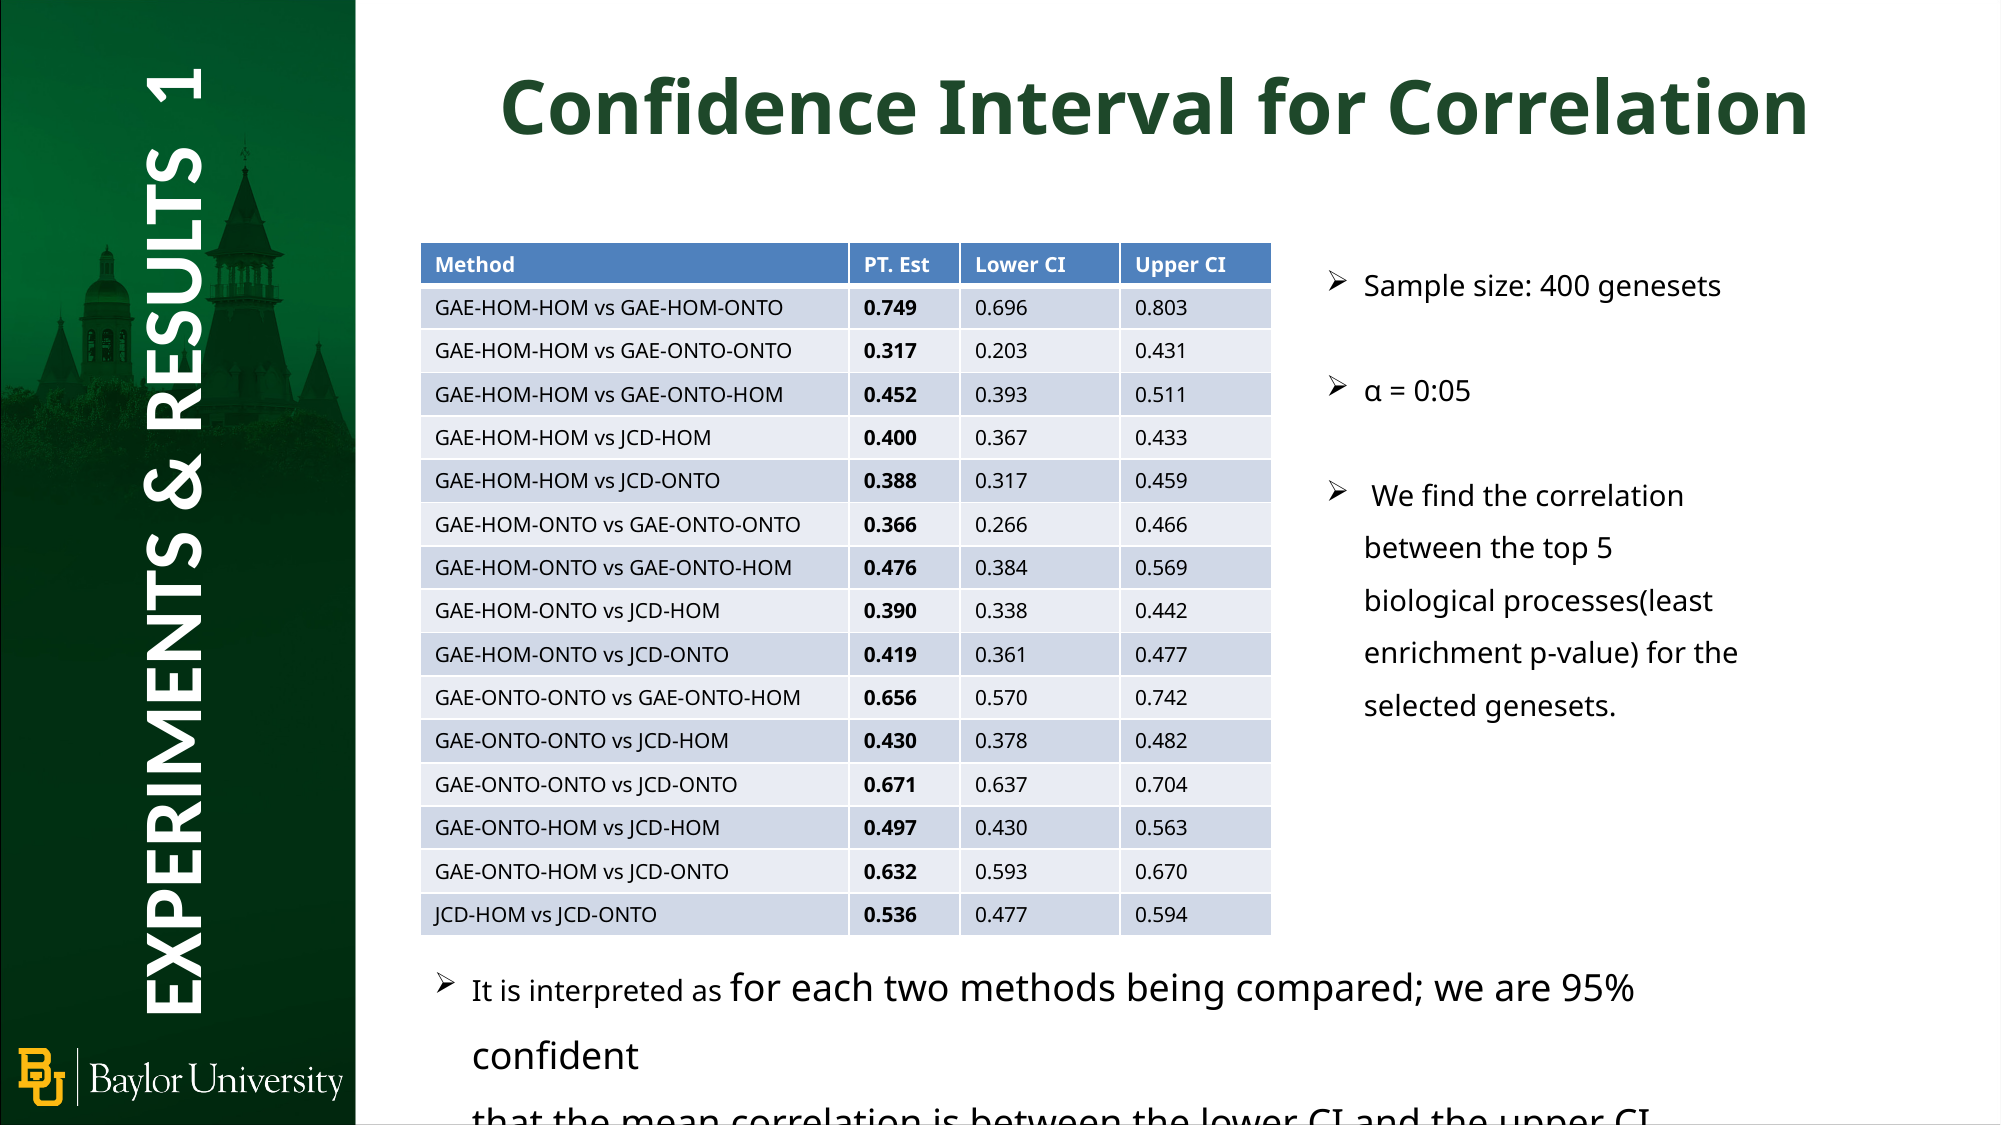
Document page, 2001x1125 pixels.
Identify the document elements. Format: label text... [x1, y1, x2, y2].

table_cell 0.266 [961, 503, 1119, 545]
table_cell 0.317 [961, 460, 1119, 502]
table_cell 0.563 [1121, 807, 1271, 848]
table_cell 0.390 [850, 590, 959, 632]
table_cell 0.419 [850, 633, 959, 675]
table_cell GAE-HOM-ONTO vs JCD-ONTO [421, 633, 848, 675]
table_cell 0.656 [850, 677, 959, 718]
table_cell 0.338 [961, 590, 1119, 632]
table_cell 0.366 [850, 503, 959, 545]
table_cell 0.459 [1121, 460, 1271, 502]
table_cell 0.670 [1121, 850, 1271, 892]
table_cell 0.361 [961, 633, 1119, 675]
table_cell 0.442 [1121, 590, 1271, 632]
table_cell 0.317 [850, 330, 959, 372]
table_cell 0.696 [961, 289, 1119, 328]
table_header PT. Est [850, 243, 959, 283]
table_cell 0.203 [961, 330, 1119, 372]
table_cell 0.477 [1121, 633, 1271, 675]
table_header Upper CI [1121, 243, 1271, 283]
table_cell 0.431 [1121, 330, 1271, 372]
table_cell 0.400 [850, 417, 959, 458]
table_cell 0.570 [961, 677, 1119, 718]
table_cell 0.433 [1121, 417, 1271, 458]
table_cell 0.742 [1121, 677, 1271, 718]
table_cell 0.378 [961, 720, 1119, 762]
table_cell 0.803 [1121, 289, 1271, 328]
text_box It is interpreted as for each two methods being compared; we are 95% confident that the mean correlation is between the lower CI and the upper CI. [419, 934, 1763, 1101]
table_cell 0.393 [961, 373, 1119, 415]
table_cell 0.388 [850, 460, 959, 502]
table_cell 0.671 [850, 764, 959, 805]
table_cell 0.476 [850, 547, 959, 588]
table_cell 0.632 [850, 850, 959, 892]
table_cell 0.569 [1121, 547, 1271, 588]
table_cell GAE-HOM-HOM vs GAE-HOM-ONTO [421, 289, 848, 328]
table_cell 0.536 [850, 894, 959, 935]
table_cell GAE-ONTO-ONTO vs JCD-HOM [421, 720, 848, 762]
table_cell GAE-ONTO-ONTO vs JCD-ONTO [421, 764, 848, 805]
table_cell 0.367 [961, 417, 1119, 458]
table_cell GAE-HOM-HOM vs GAE-ONTO-HOM [421, 373, 848, 415]
table_cell 0.430 [850, 720, 959, 762]
table_cell 0.497 [850, 807, 959, 848]
text_box Sample size: 400 genesets α = 0:05 We find the correlation between the top 5 biological processes(least enrichment p-value) for the selected genesets. [1311, 242, 1763, 883]
table_cell 0.704 [1121, 764, 1271, 805]
table_cell GAE-ONTO-HOM vs JCD-HOM [421, 807, 848, 848]
text_box EXPERIMENTS & RESULTS 1 [122, 27, 229, 1058]
table_cell GAE-ONTO-HOM vs JCD-ONTO [421, 850, 848, 892]
table_cell GAE-HOM-ONTO vs GAE-ONTO-HOM [421, 547, 848, 588]
table_cell 0.452 [850, 373, 959, 415]
table_cell 0.466 [1121, 503, 1271, 545]
table_cell GAE-HOM-HOM vs JCD-HOM [421, 417, 848, 458]
table_cell 0.637 [961, 764, 1119, 805]
table_cell GAE-ONTO-ONTO vs GAE-ONTO-HOM [421, 677, 848, 718]
picture [0, 0, 2001, 1125]
table_cell GAE-HOM-ONTO vs JCD-HOM [421, 590, 848, 632]
table_cell GAE-HOM-HOM vs JCD-ONTO [421, 460, 848, 502]
text_box Confidence Interval for Correlation [382, 29, 1930, 191]
table_cell 0.384 [961, 547, 1119, 588]
table_cell 0.477 [961, 894, 1119, 935]
table_header Lower CI [961, 243, 1119, 283]
table_cell 0.430 [961, 807, 1119, 848]
table_cell 0.511 [1121, 373, 1271, 415]
table_cell 0.482 [1121, 720, 1271, 762]
table_cell 0.593 [961, 850, 1119, 892]
table_cell GAE-HOM-HOM vs GAE-ONTO-ONTO [421, 330, 848, 372]
table_cell 0.594 [1121, 894, 1271, 935]
table_cell 0.749 [850, 289, 959, 328]
table_header Method [421, 243, 848, 283]
table_cell JCD-HOM vs JCD-ONTO [421, 894, 848, 935]
table_cell GAE-HOM-ONTO vs GAE-ONTO-ONTO [421, 503, 848, 545]
